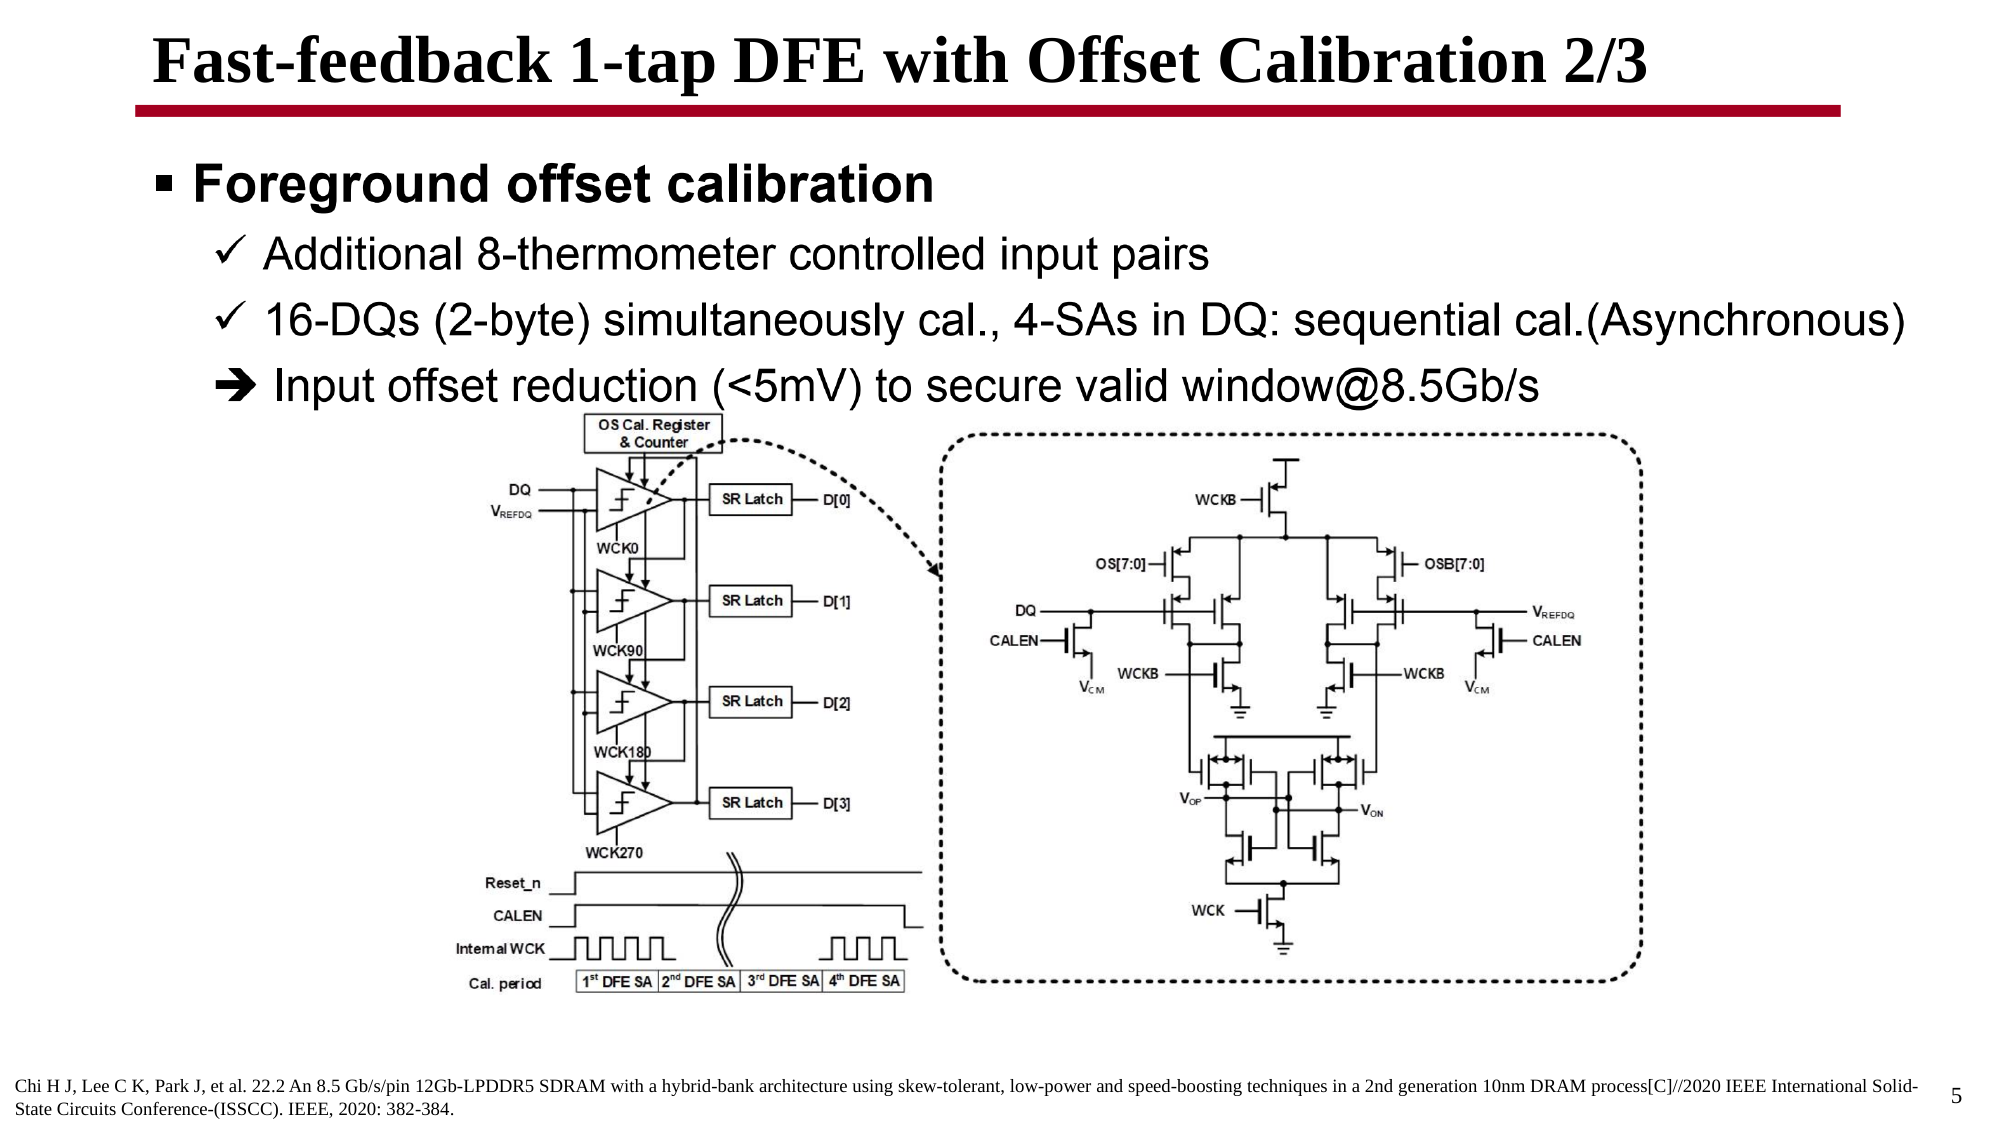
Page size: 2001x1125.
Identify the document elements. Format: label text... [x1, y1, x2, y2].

slide_number 5 [1936, 1073, 1995, 1121]
picture [101, 80, 1866, 134]
text_box Fast-feedback 1-tap DFE with Offset Calibration 2/3 [137, 17, 1833, 101]
text_box Chi H J, Lee C K, Park J, et al. 22.2 An 8.5 Gb/s/pin 12Gb-LPDDR5 SDRAM with a hybrid-bank architecture using skew-tolerant, low-power and speed-boosting techniques in a 2nd generation 10nm DRAM process[C]//2020 IEEE International Solid-State Circuits Conference-(ISSCC). IEEE, 2020: 382-384. [0, 1066, 1936, 1125]
picture [149, 153, 1906, 1001]
